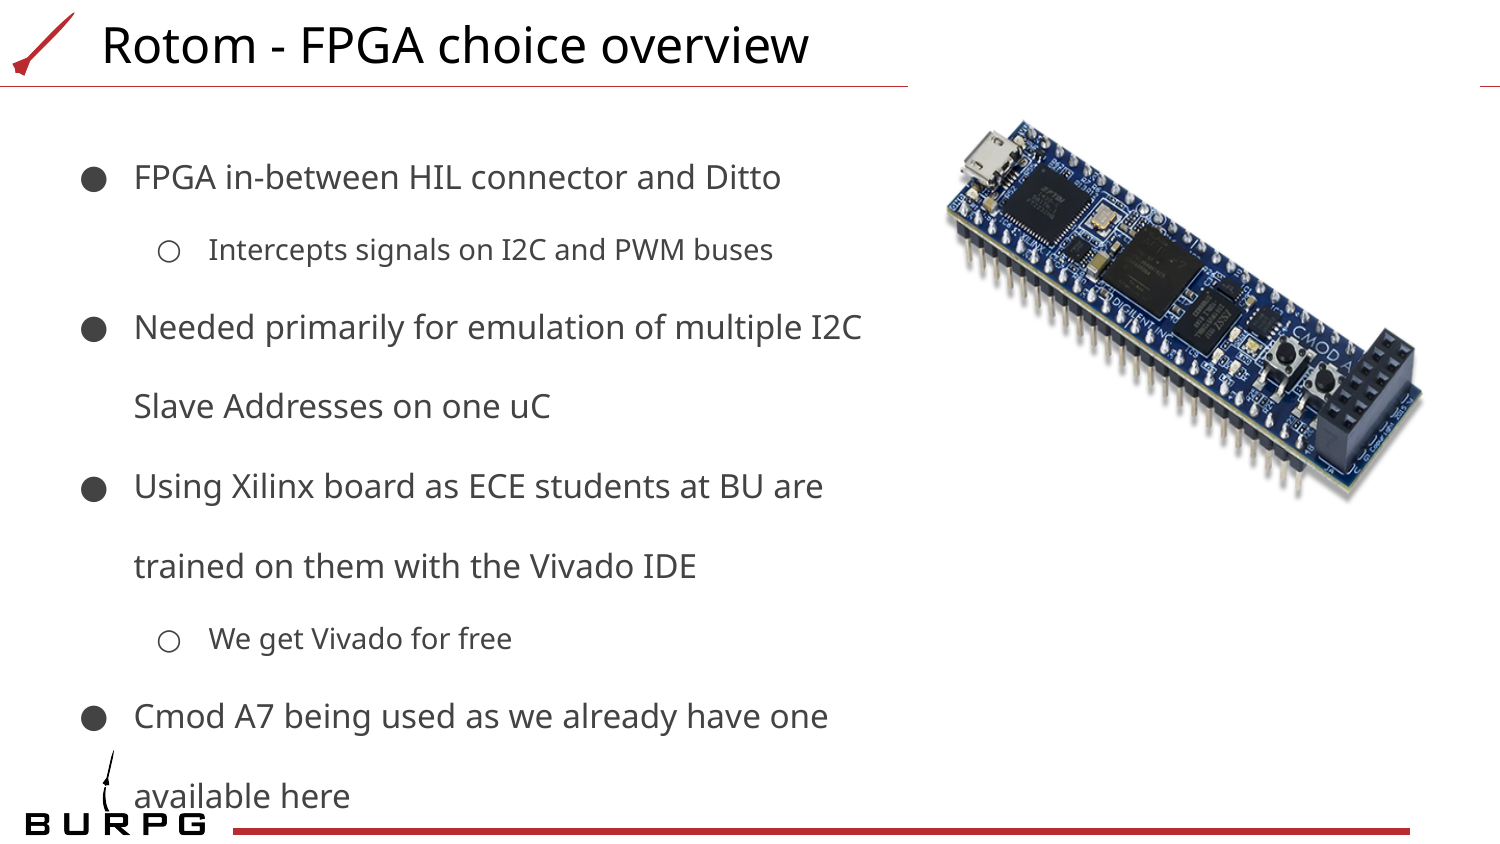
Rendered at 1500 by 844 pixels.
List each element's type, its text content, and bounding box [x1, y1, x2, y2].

picture [23, 749, 208, 837]
picture [907, 86, 1481, 547]
picture [0, 0, 86, 87]
list FPGA in-between HIL connector and Ditto Intercepts signals on I2C and PWM buses Needed primarily for emulation of multiple I2C Slave Addresses on one uC Using Xilinx board as ECE students at BU are trained on them with the Vivado IDE We get Vivado for free Cmod A7 being used as we already have one available here [43, 101, 928, 797]
title Rotom - FPGA choice overview [86, 0, 1500, 87]
